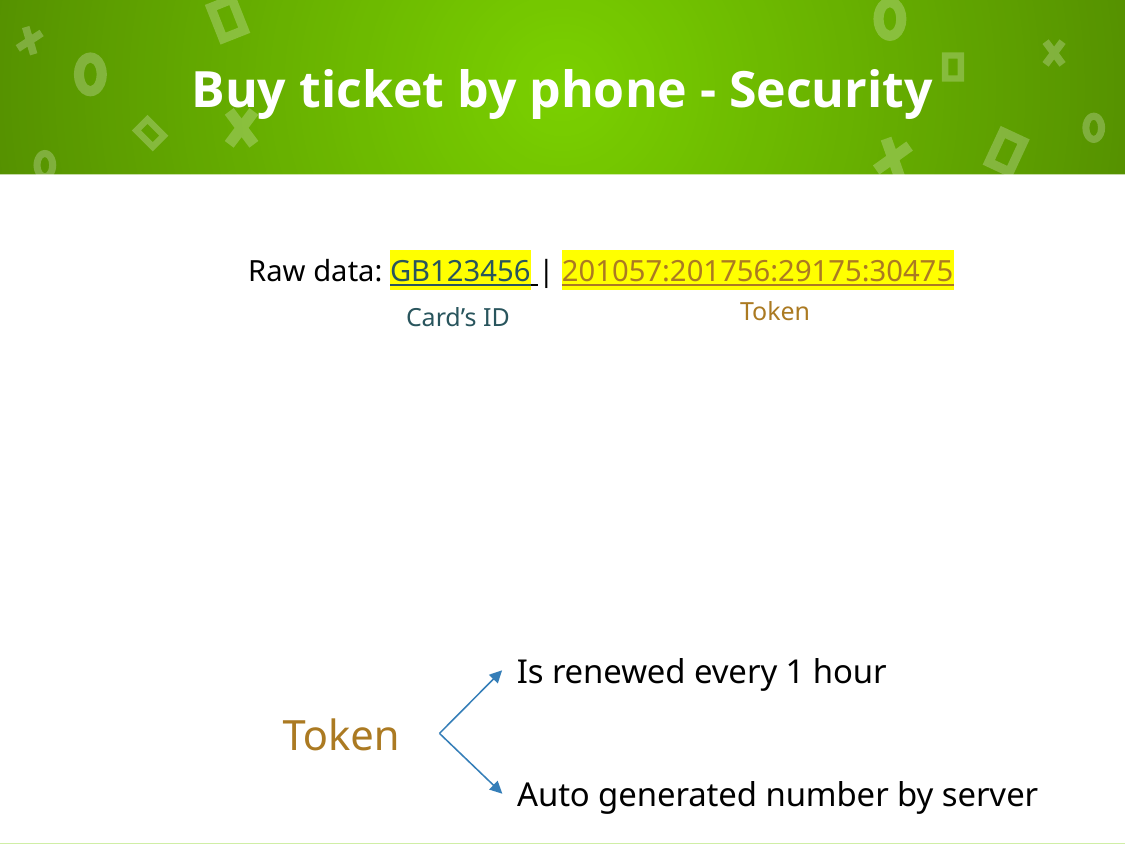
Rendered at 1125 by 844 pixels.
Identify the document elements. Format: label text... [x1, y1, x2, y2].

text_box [439, 670, 503, 733]
text_box Is renewed every 1 hour [502, 643, 988, 698]
text_box Auto generated number by server [502, 766, 1069, 821]
text_box Raw data: GB123456 | 201057:201756:29175:30475 [233, 245, 1040, 295]
text_box Card’s ID [391, 294, 544, 339]
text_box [439, 733, 503, 795]
title Buy ticket by phone - Security [56, 0, 1069, 175]
text_box Token [267, 701, 434, 766]
text_box Token [725, 287, 984, 333]
